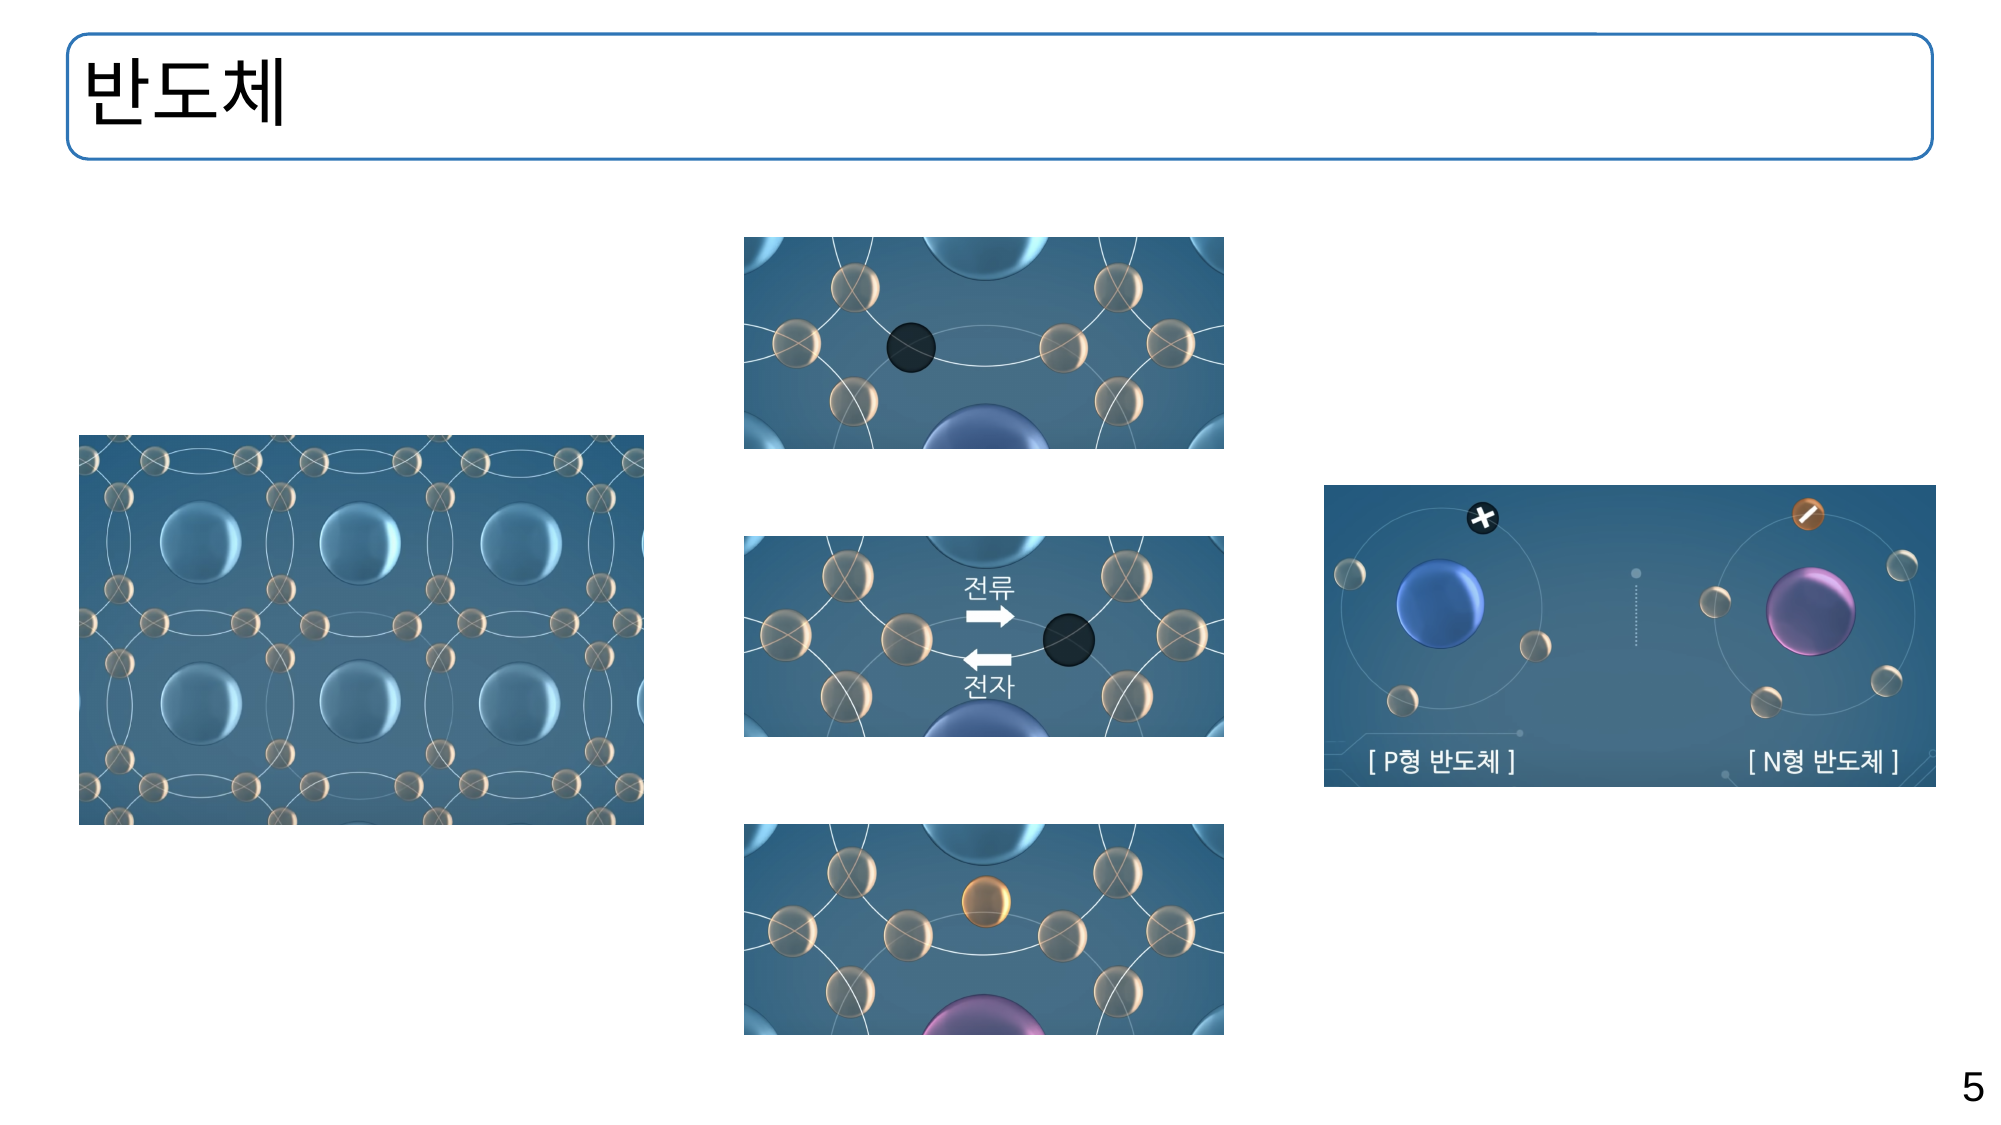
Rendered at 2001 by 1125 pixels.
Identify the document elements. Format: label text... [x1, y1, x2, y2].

title 반도체 [67, 34, 1933, 160]
picture [744, 824, 1224, 1035]
picture [79, 435, 644, 825]
picture [744, 237, 1224, 449]
picture [744, 536, 1224, 737]
picture [1324, 485, 1936, 787]
